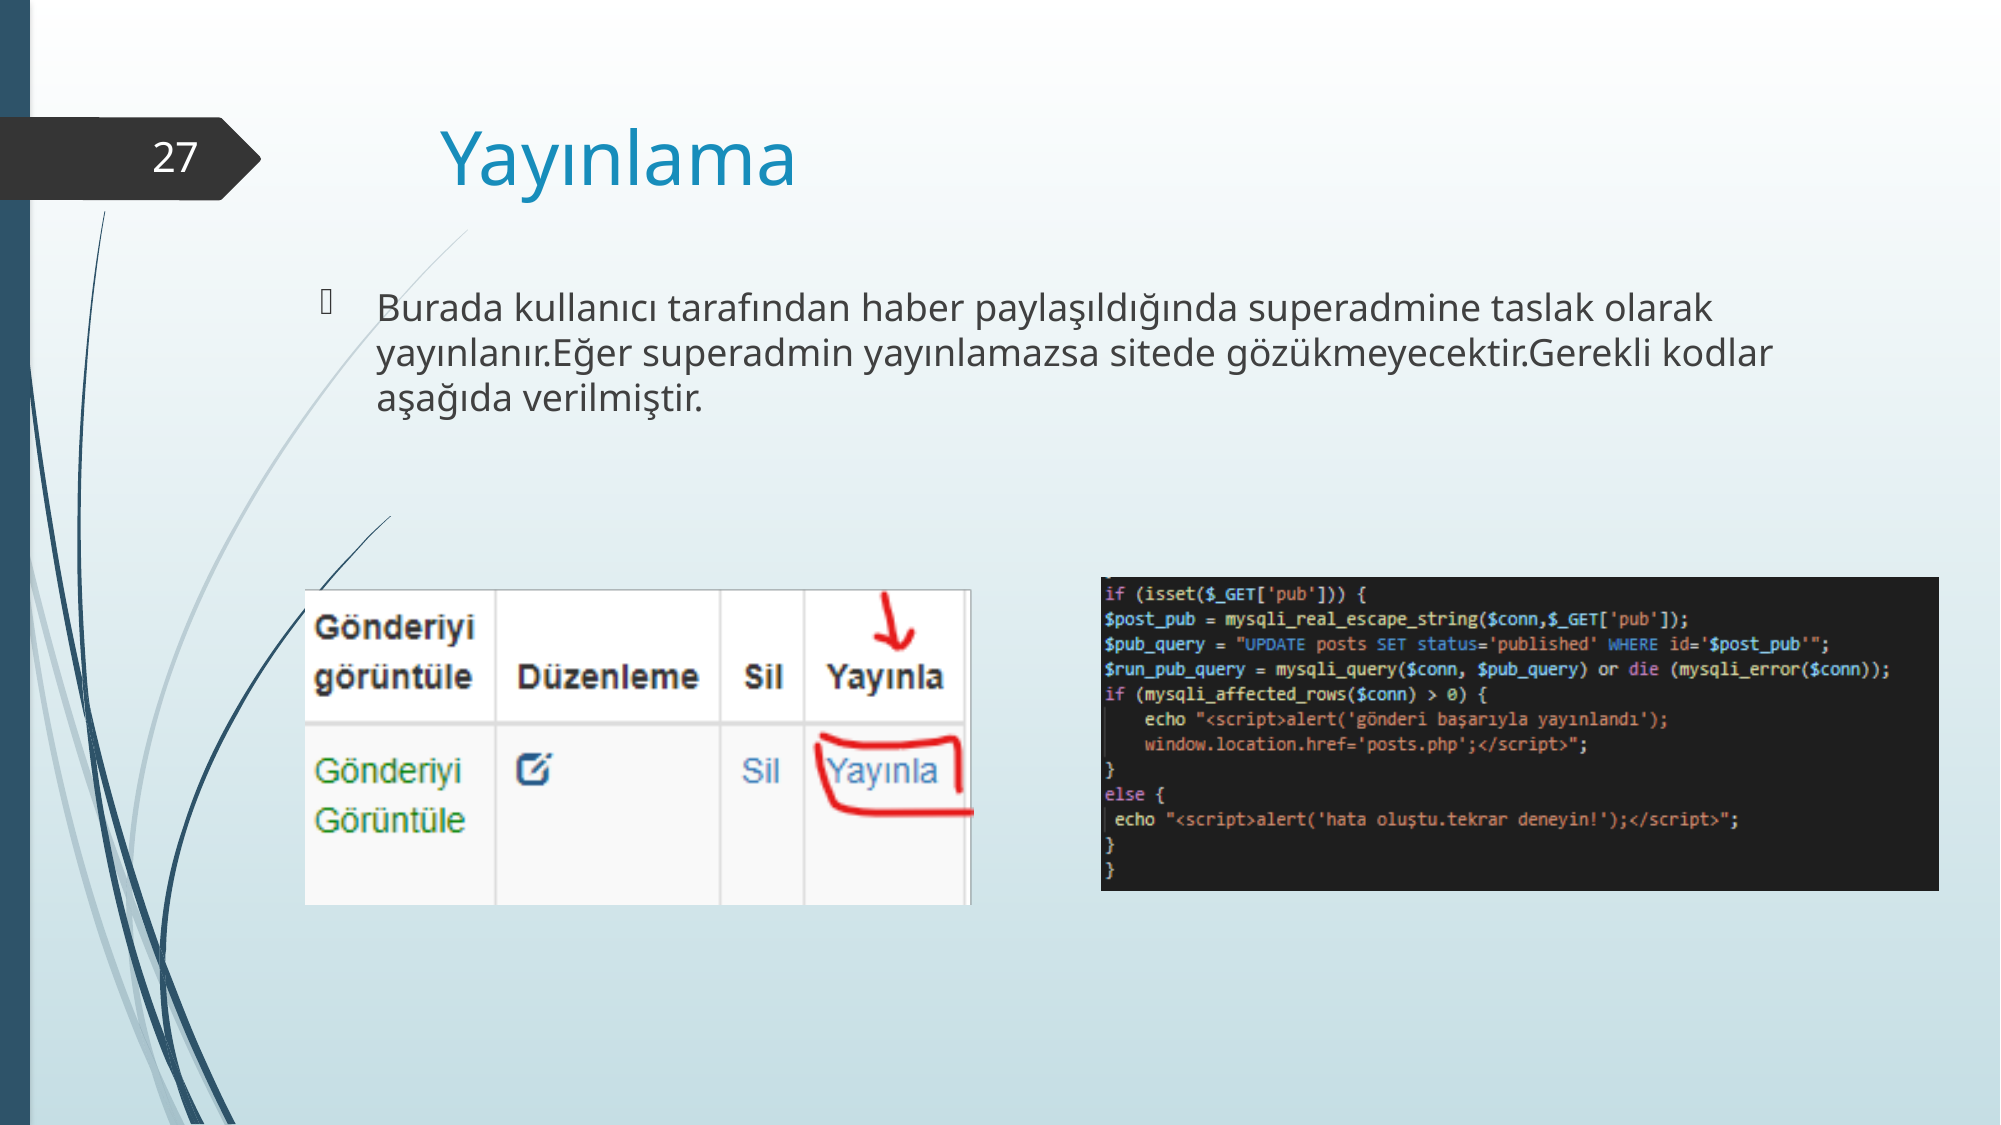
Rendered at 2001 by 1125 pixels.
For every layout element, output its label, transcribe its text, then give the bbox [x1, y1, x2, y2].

picture [304, 588, 974, 905]
picture [1100, 577, 1939, 891]
slide_number 27 [87, 129, 216, 190]
list Burada kullanıcı tarafından haber paylaşıldığında superadmine taslak olarak yayınlanır.Eğer superadmin yayınlamazsa sitede gözükmeyecektir.Gerekli kodlar aşağıda verilmiştir. [305, 276, 1870, 487]
title Yayınlama [425, 102, 1888, 313]
